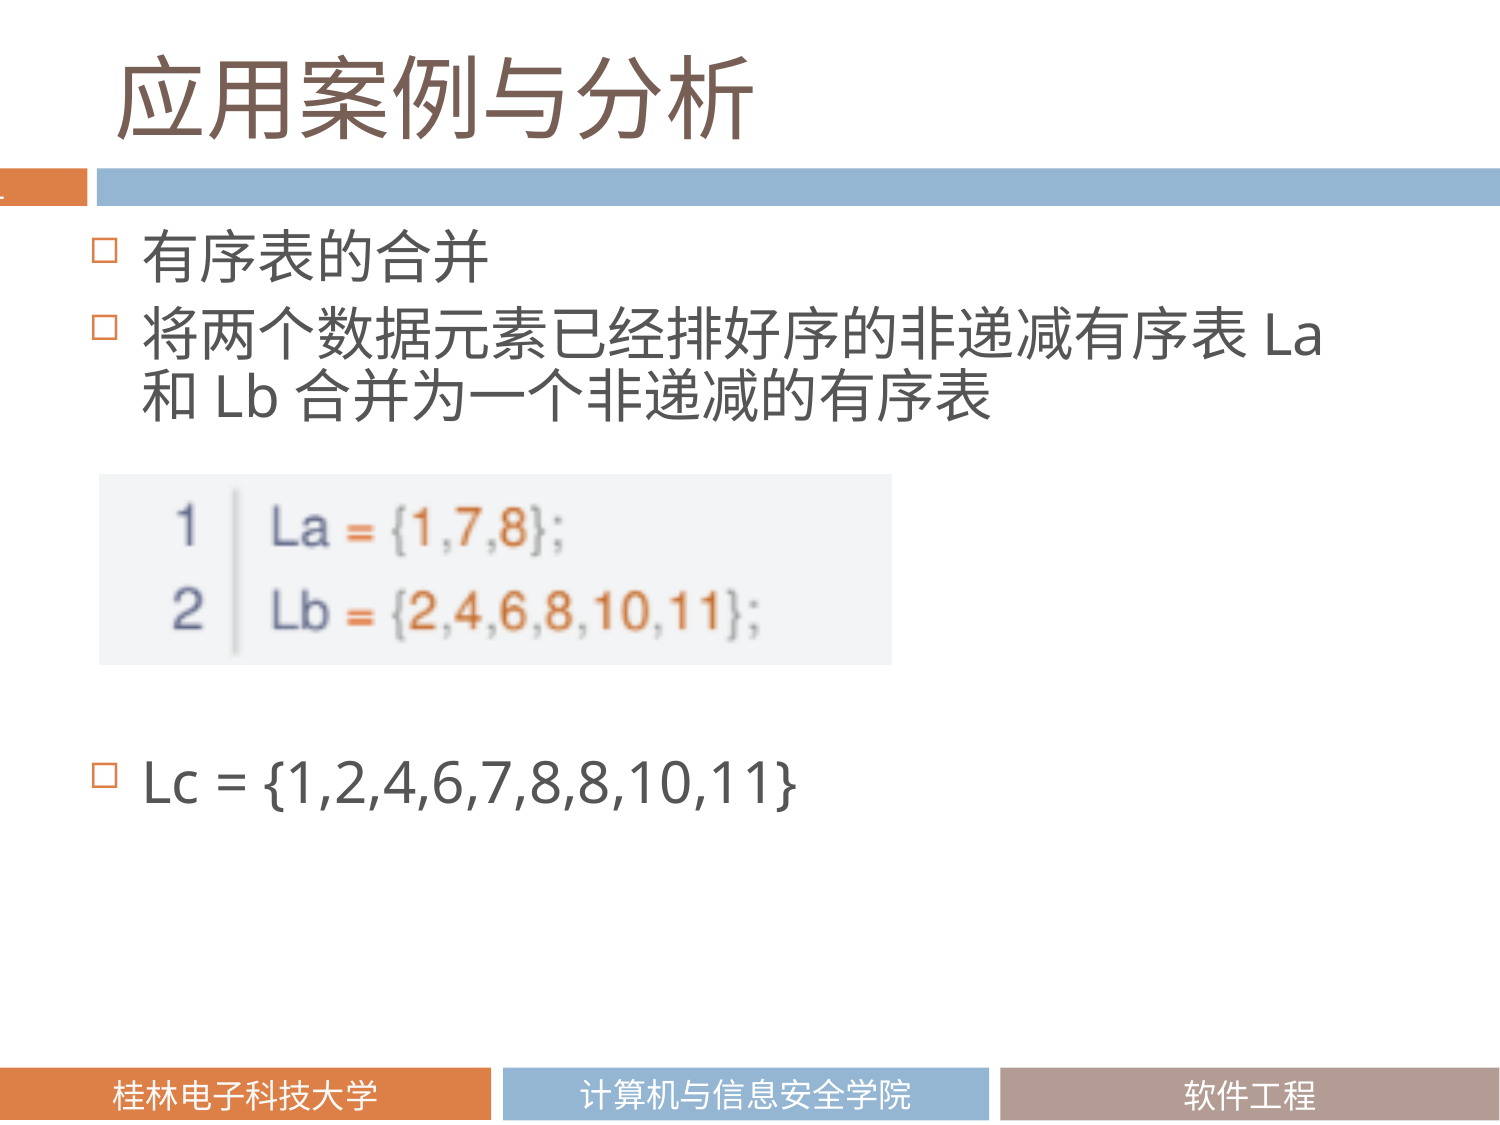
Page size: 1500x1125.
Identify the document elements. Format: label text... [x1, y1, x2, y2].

picture [99, 474, 892, 665]
title 应用案例与分析 [99, 37, 1438, 155]
list 有序表的合并 将两个数据元素已经排好序的非递减有序表La和Lb合并为一个非递减的有序表 Lc = {1,2,4,6,7,8,8,10,11} [73, 219, 1412, 461]
